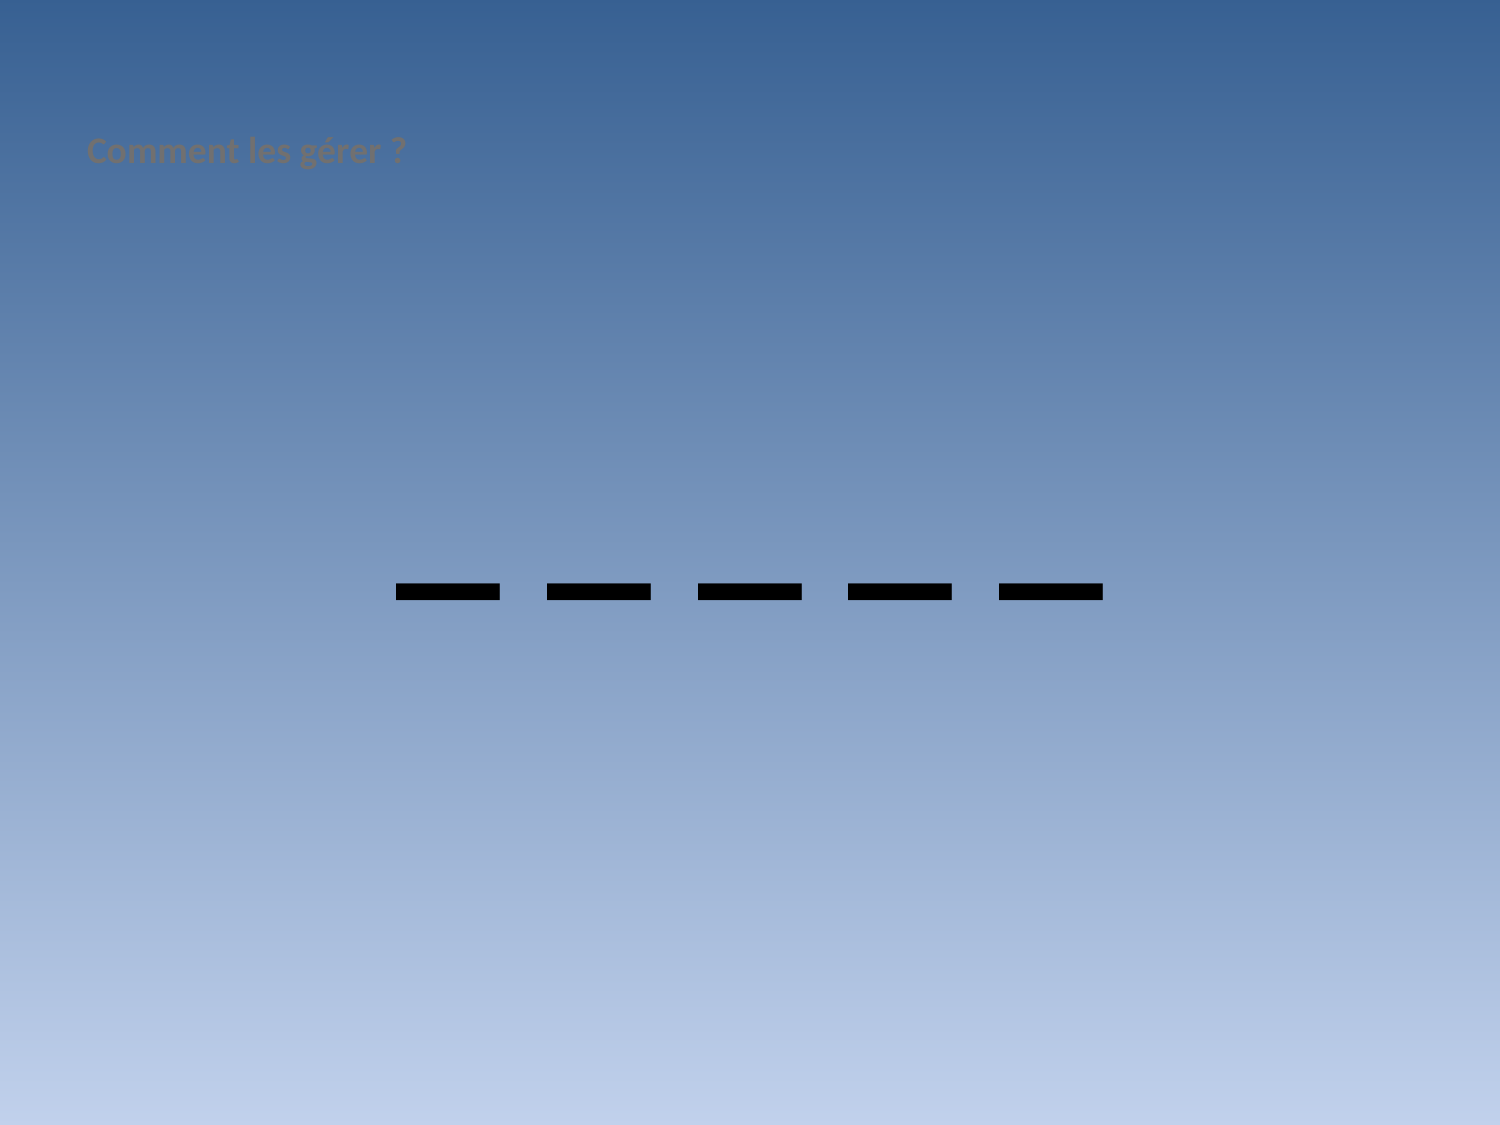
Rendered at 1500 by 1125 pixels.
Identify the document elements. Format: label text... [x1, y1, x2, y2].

text_box Comment les gérer ? _ _ _ _ _ [72, 96, 1428, 756]
